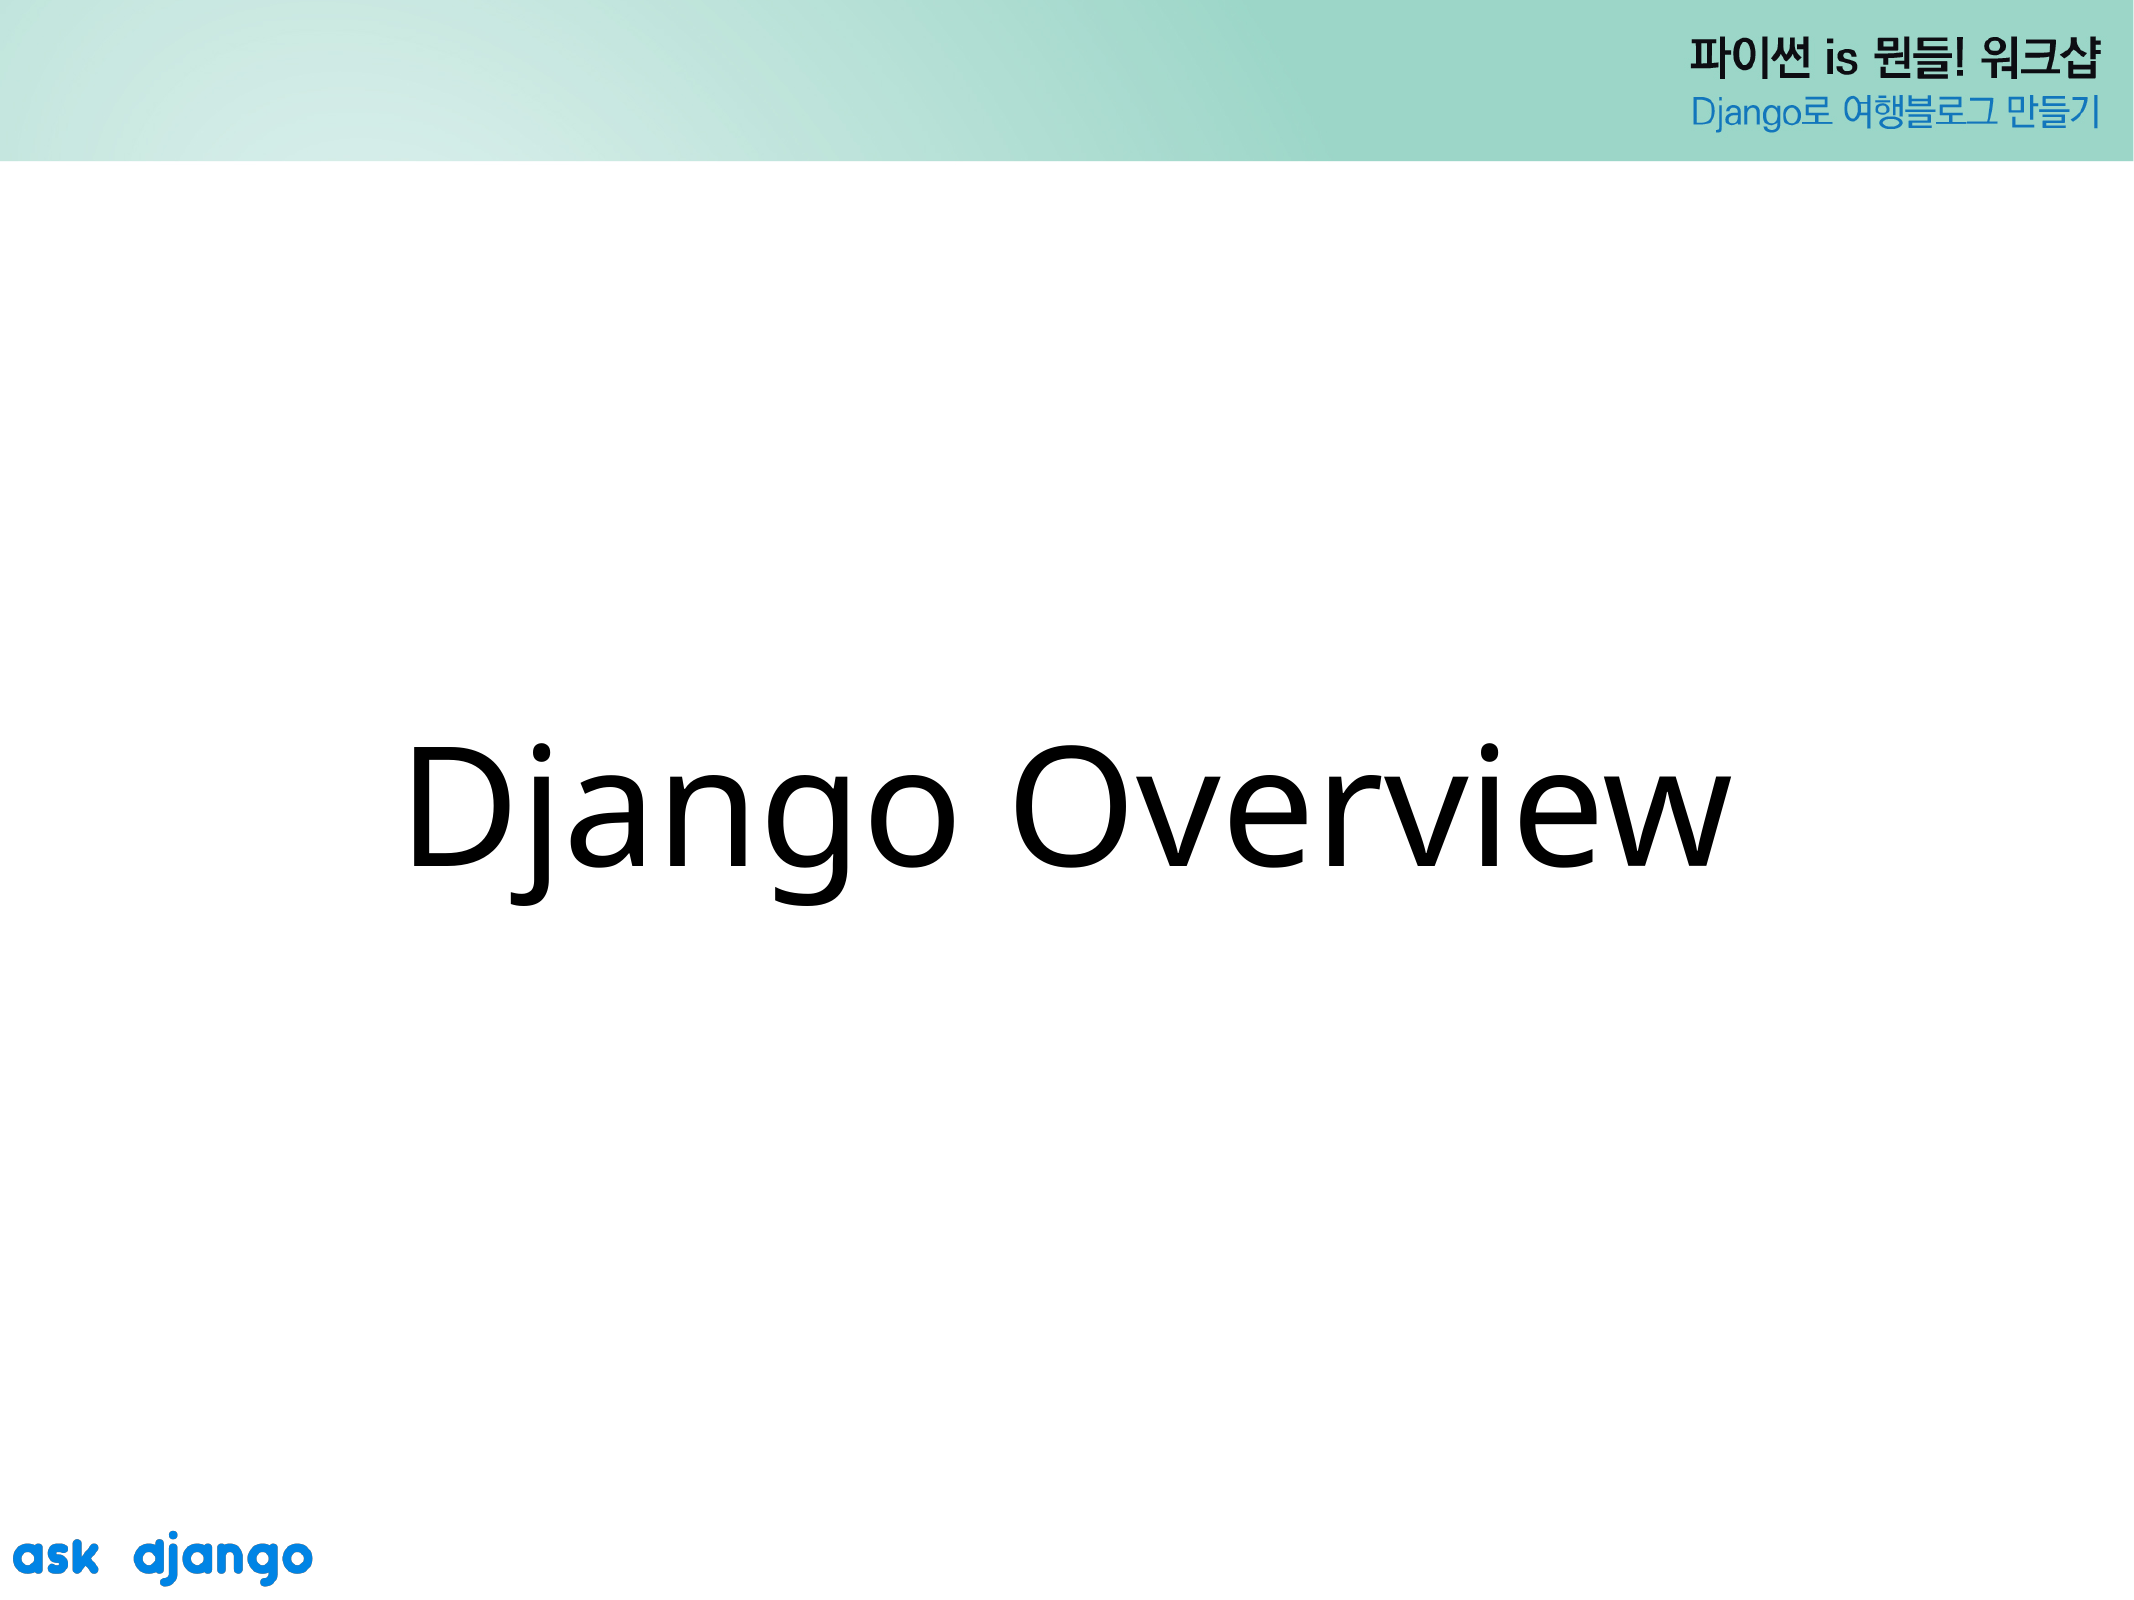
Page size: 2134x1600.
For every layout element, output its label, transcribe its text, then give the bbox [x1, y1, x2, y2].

title Django Overview [207, 528, 1926, 1072]
picture [0, 1518, 323, 1600]
picture [0, 0, 2134, 1211]
